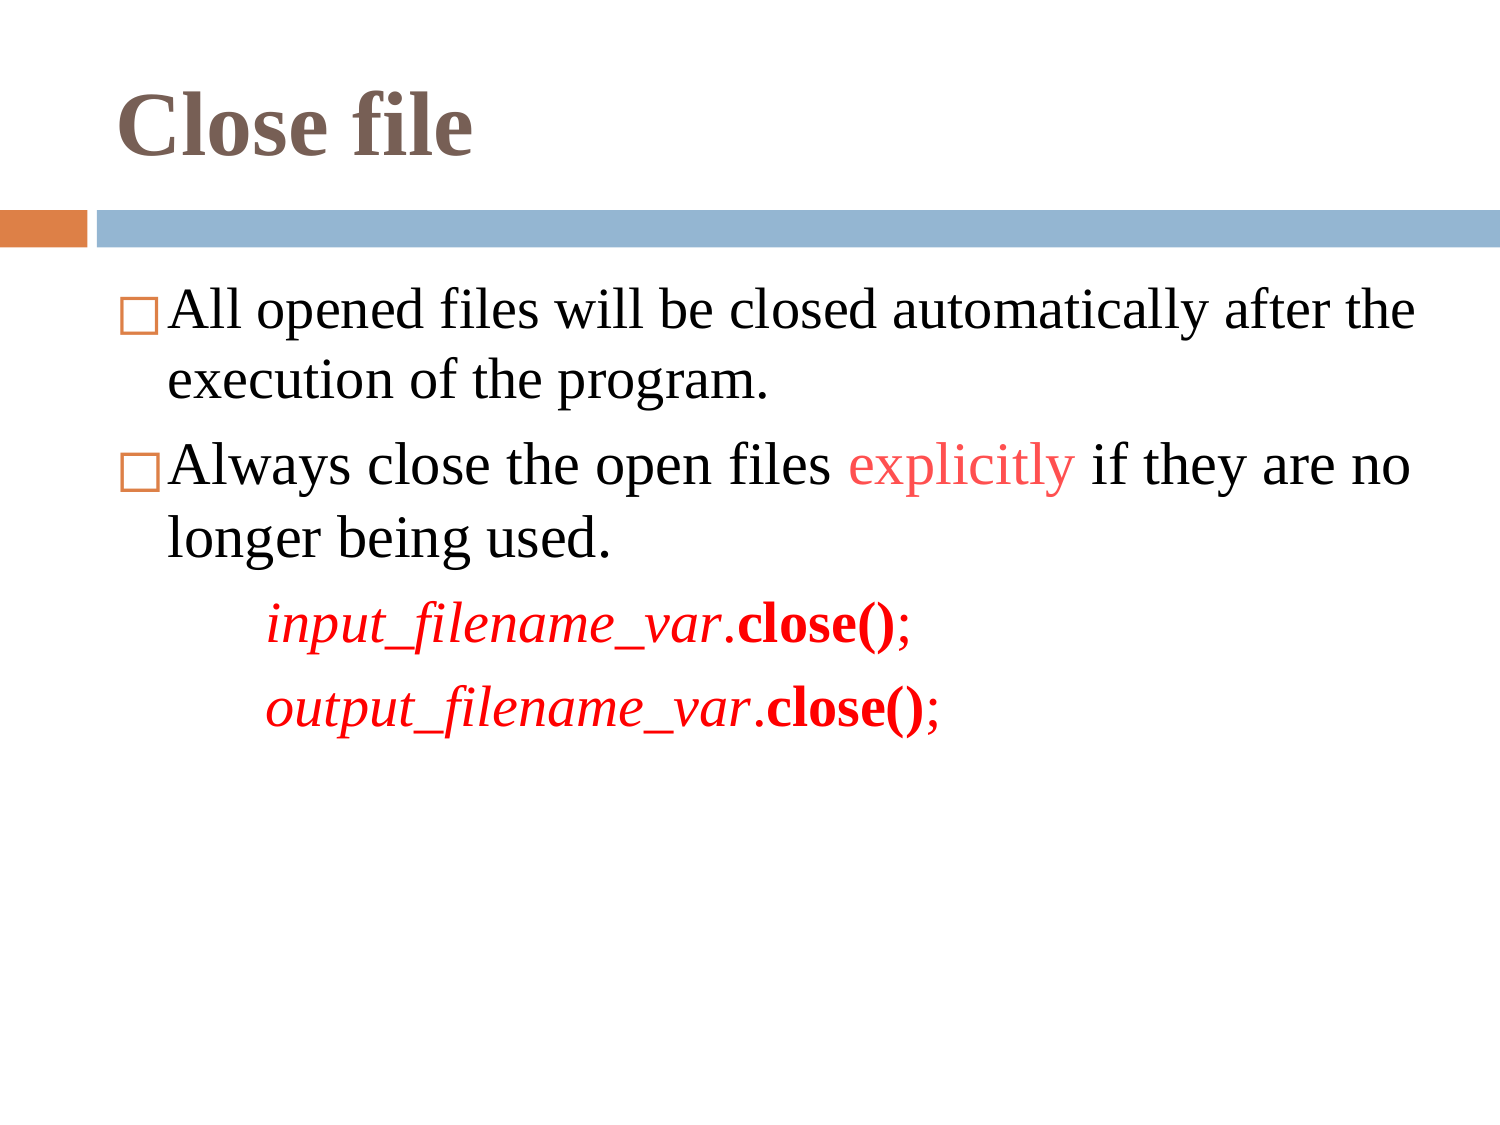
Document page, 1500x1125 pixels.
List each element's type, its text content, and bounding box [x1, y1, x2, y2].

title Close file [100, 37, 1438, 200]
list All opened files will be closed automatically after the execution of the program. Always close the open files explicitly if they are no longer being used. input_filename_var.close(); output_filename_var.close(); [100, 262, 1471, 1000]
